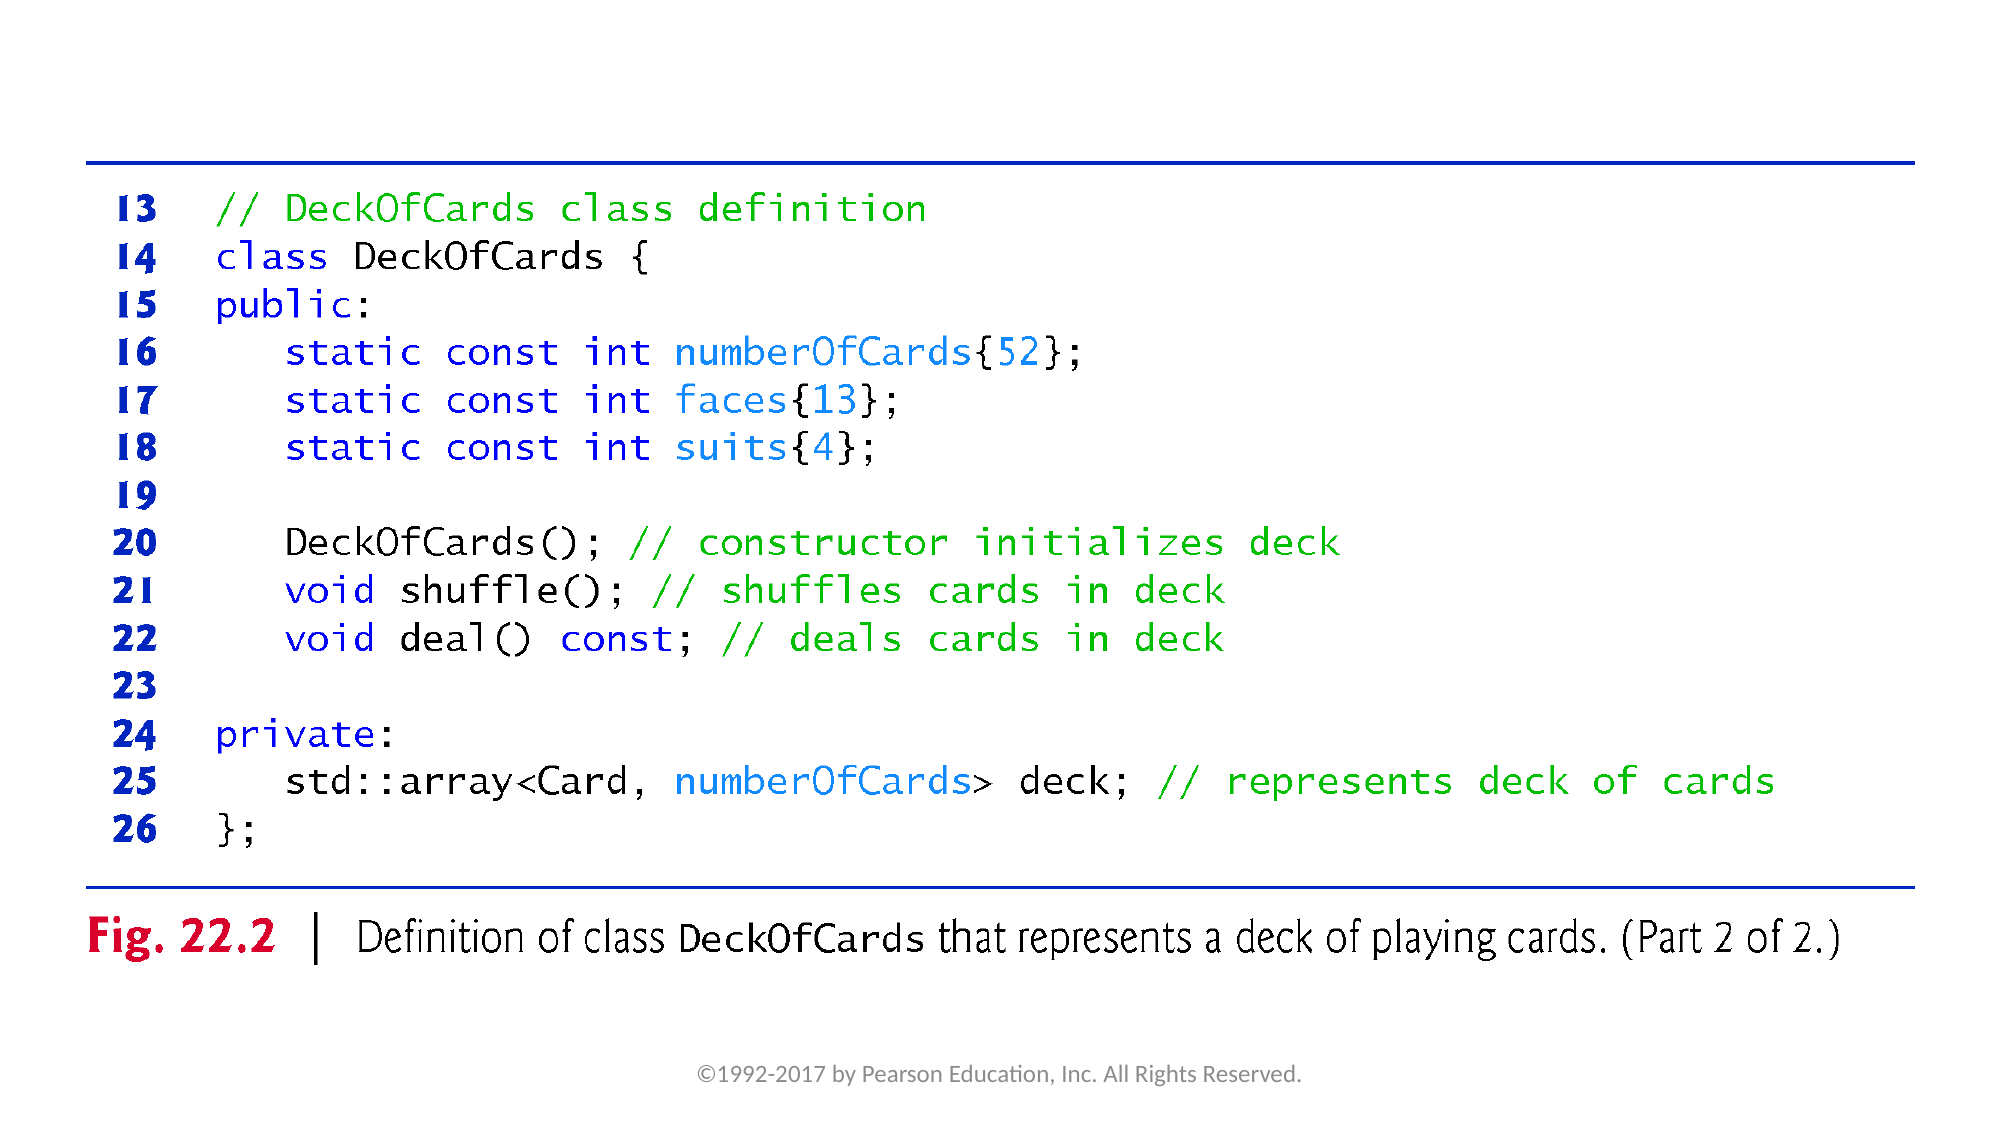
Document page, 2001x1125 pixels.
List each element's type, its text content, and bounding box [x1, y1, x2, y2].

footer ©1992-2017 by Pearson Education, Inc. All Rights Reserved. [662, 1050, 1338, 1103]
picture [0, 75, 2000, 1050]
